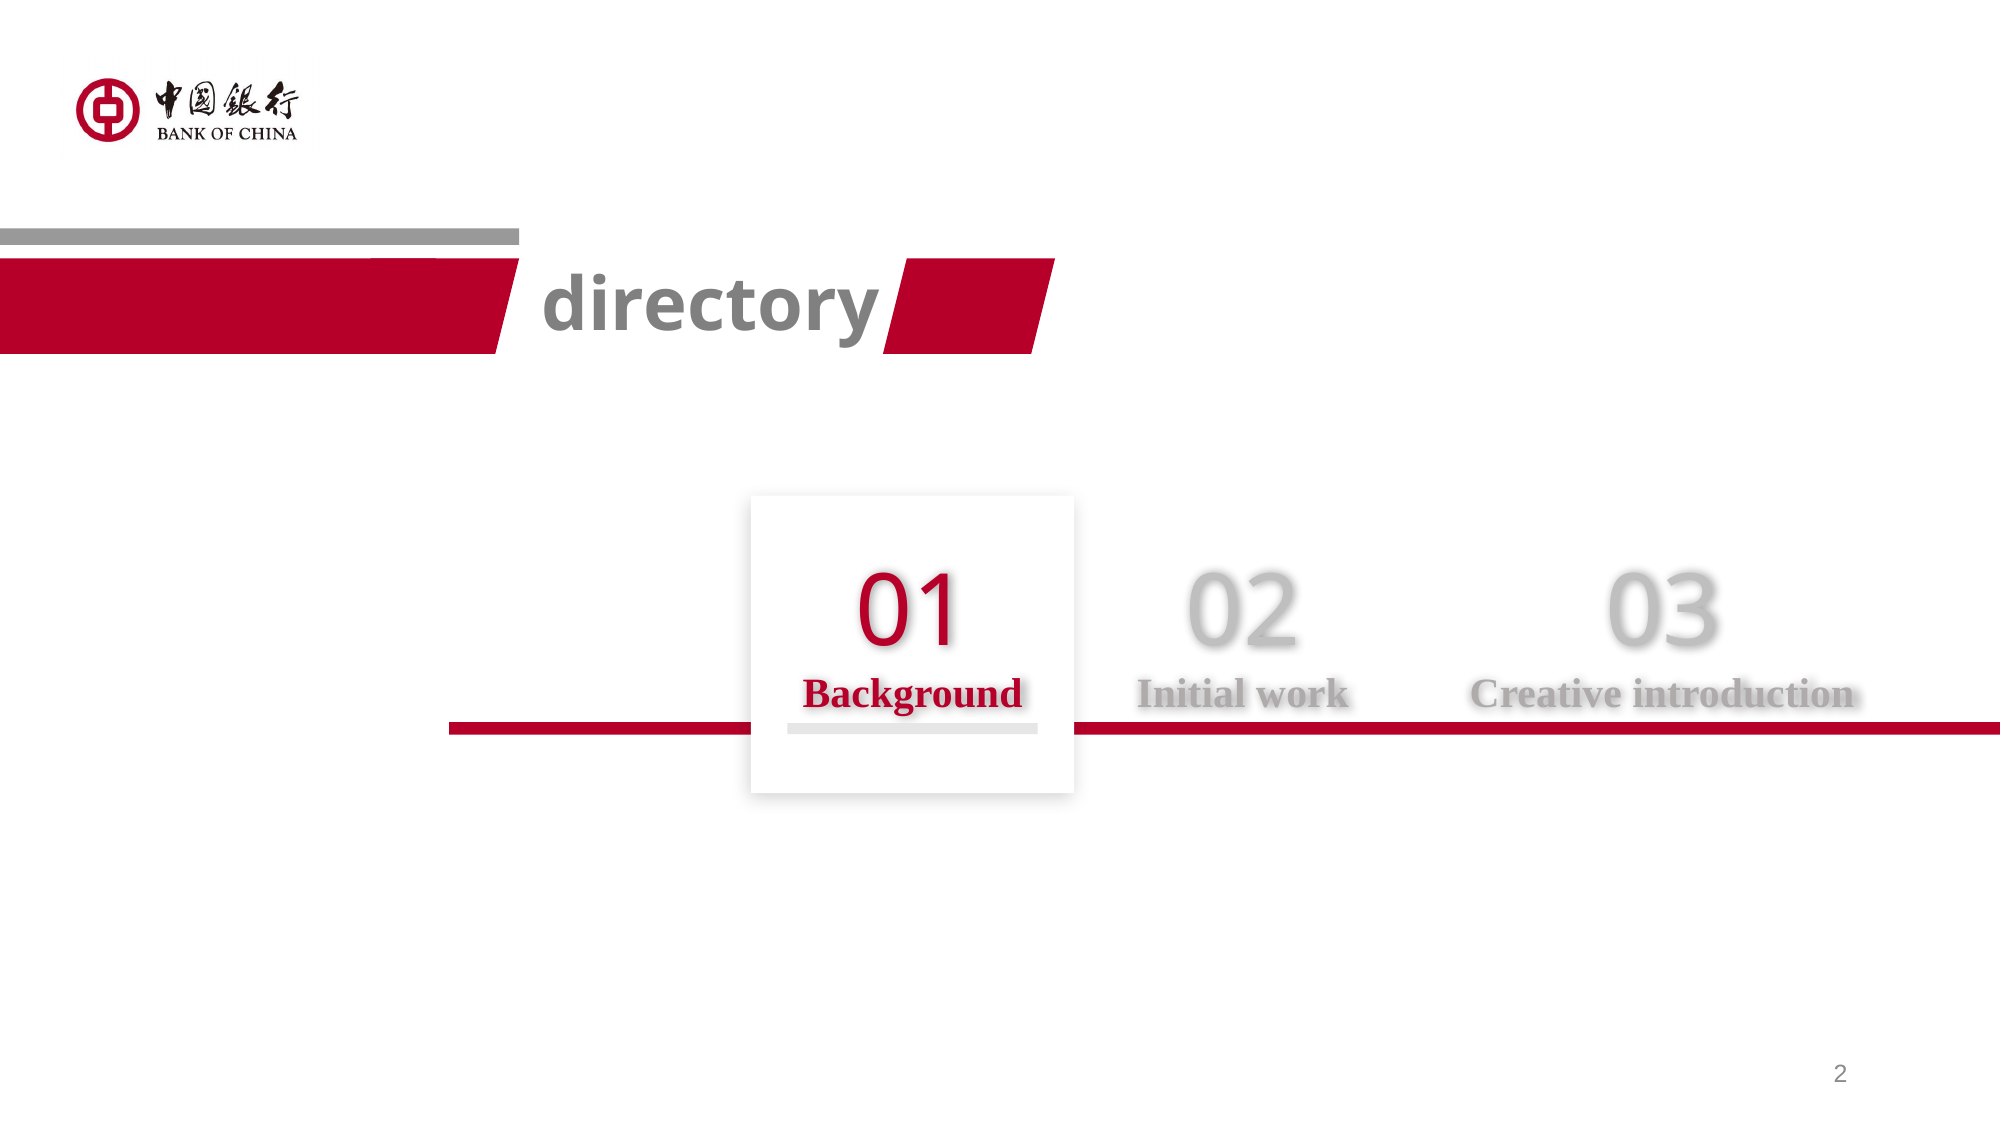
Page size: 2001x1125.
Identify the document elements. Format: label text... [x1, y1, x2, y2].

text_box [0, 257, 369, 355]
text_box [0, 227, 520, 246]
title directory [520, 258, 901, 354]
picture [57, 56, 320, 165]
text_box [448, 721, 740, 736]
text_box 03 Creative introduction [1447, 537, 1877, 751]
slide_number 2 [1412, 1042, 1863, 1103]
text_box [1418, 721, 1440, 736]
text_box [750, 495, 1075, 794]
text_box [881, 257, 1057, 355]
text_box 02 Initial work [1080, 537, 1406, 751]
text_box [1891, 721, 2000, 736]
text_box [345, 257, 521, 355]
